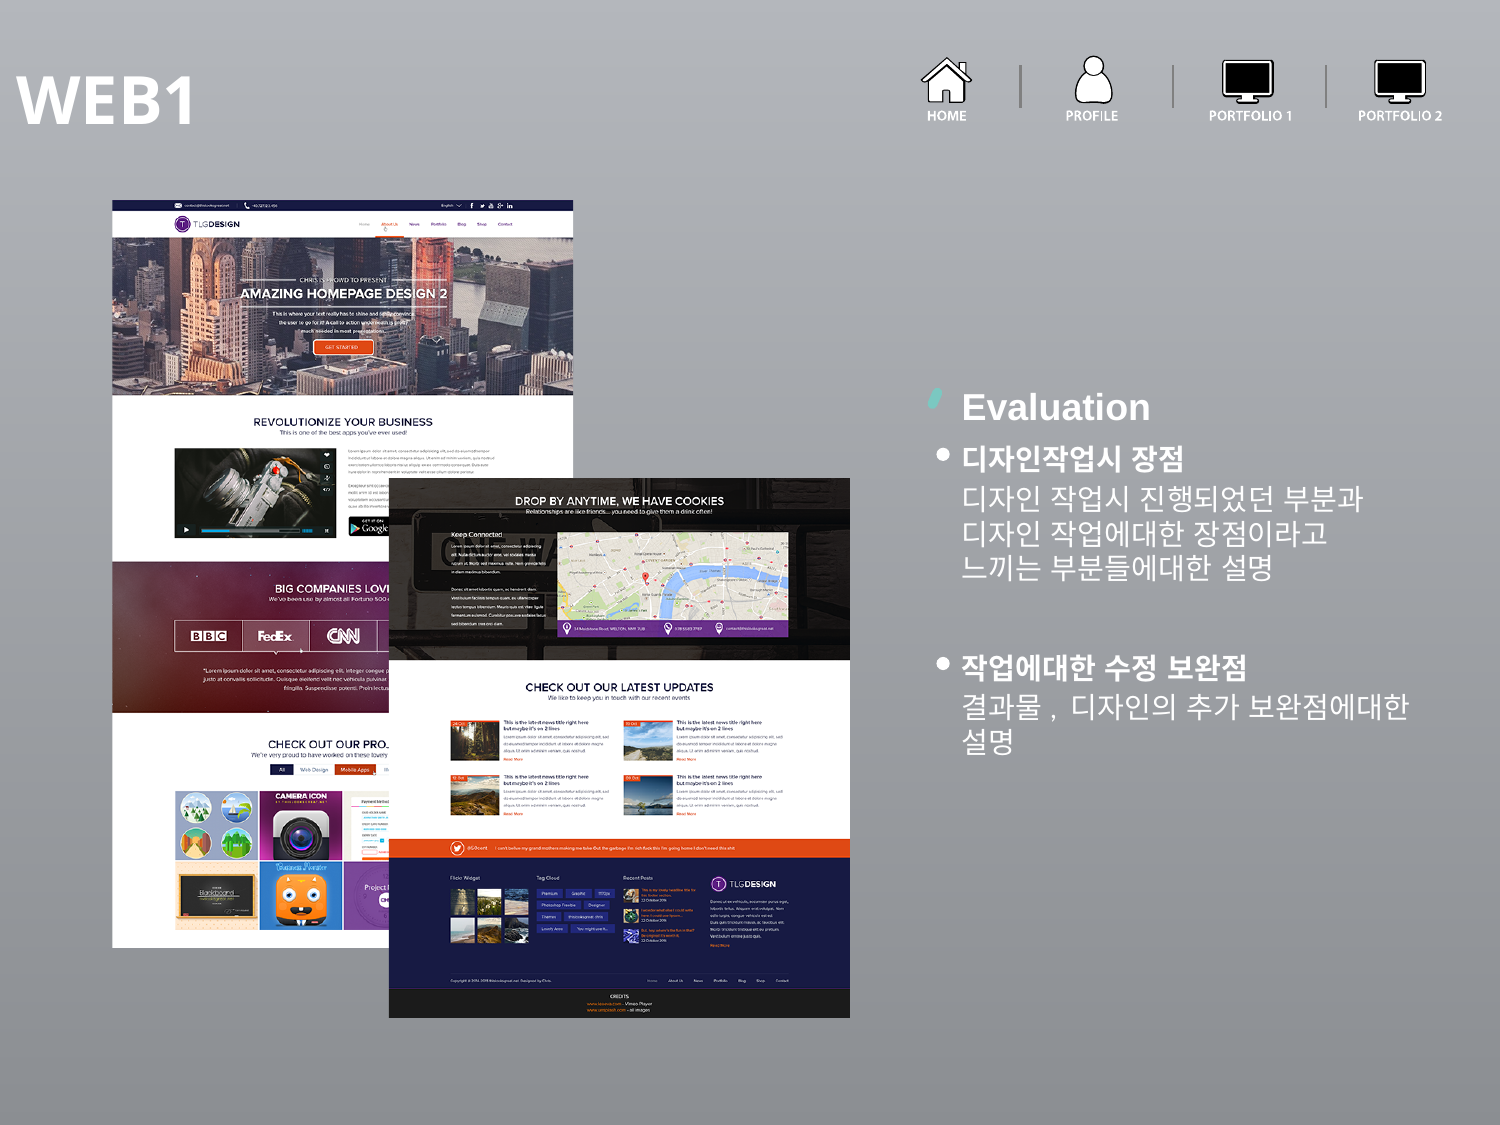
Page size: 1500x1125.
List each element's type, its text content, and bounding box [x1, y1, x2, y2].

picture [112, 199, 850, 1018]
text_box Evaluation [946, 375, 1431, 422]
text_box 디자인 작업시 진행되었던 부분과 디자인 작업에대한 장점이라고 느끼는 부분들에대한 설명 [946, 484, 1431, 520]
text_box 디자인작업시 장점 [946, 435, 1431, 484]
text_box 작업에대한 수정 보완점 [946, 644, 1431, 693]
text_box [936, 656, 946, 671]
title WEB1 [1, 59, 332, 116]
text_box [936, 447, 946, 461]
text_box 결과물, 디자인의 추가 보완점에대한 설명 [946, 693, 1431, 729]
